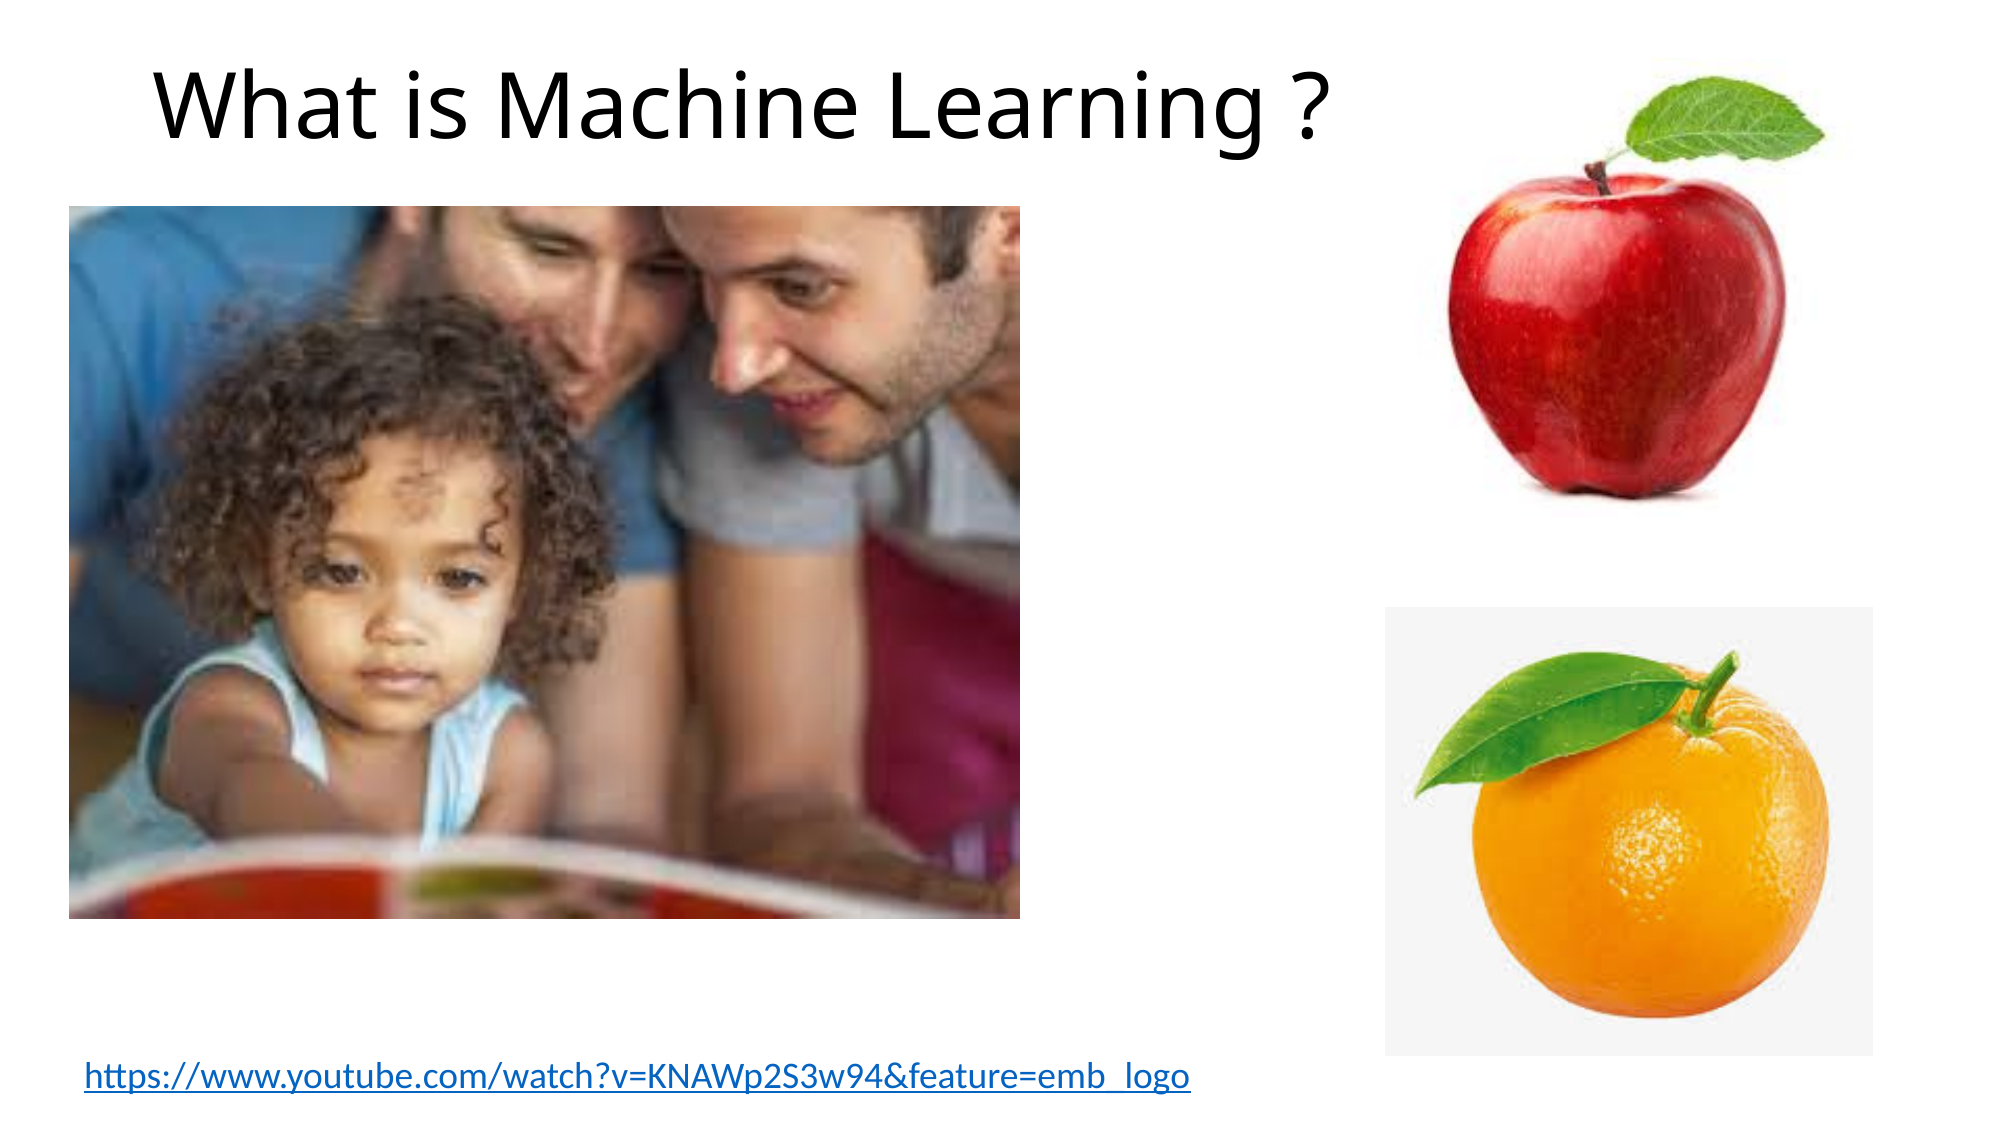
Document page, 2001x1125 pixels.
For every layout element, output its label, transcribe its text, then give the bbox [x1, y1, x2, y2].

picture [69, 206, 1020, 919]
picture [1385, 607, 1873, 1056]
picture [1385, 58, 1863, 518]
text_box https://www.youtube.com/watch?v=KNAWp2S3w94&feature=emb_logo [69, 1043, 1265, 1104]
title What is Machine Learning ? [137, 0, 1863, 218]
